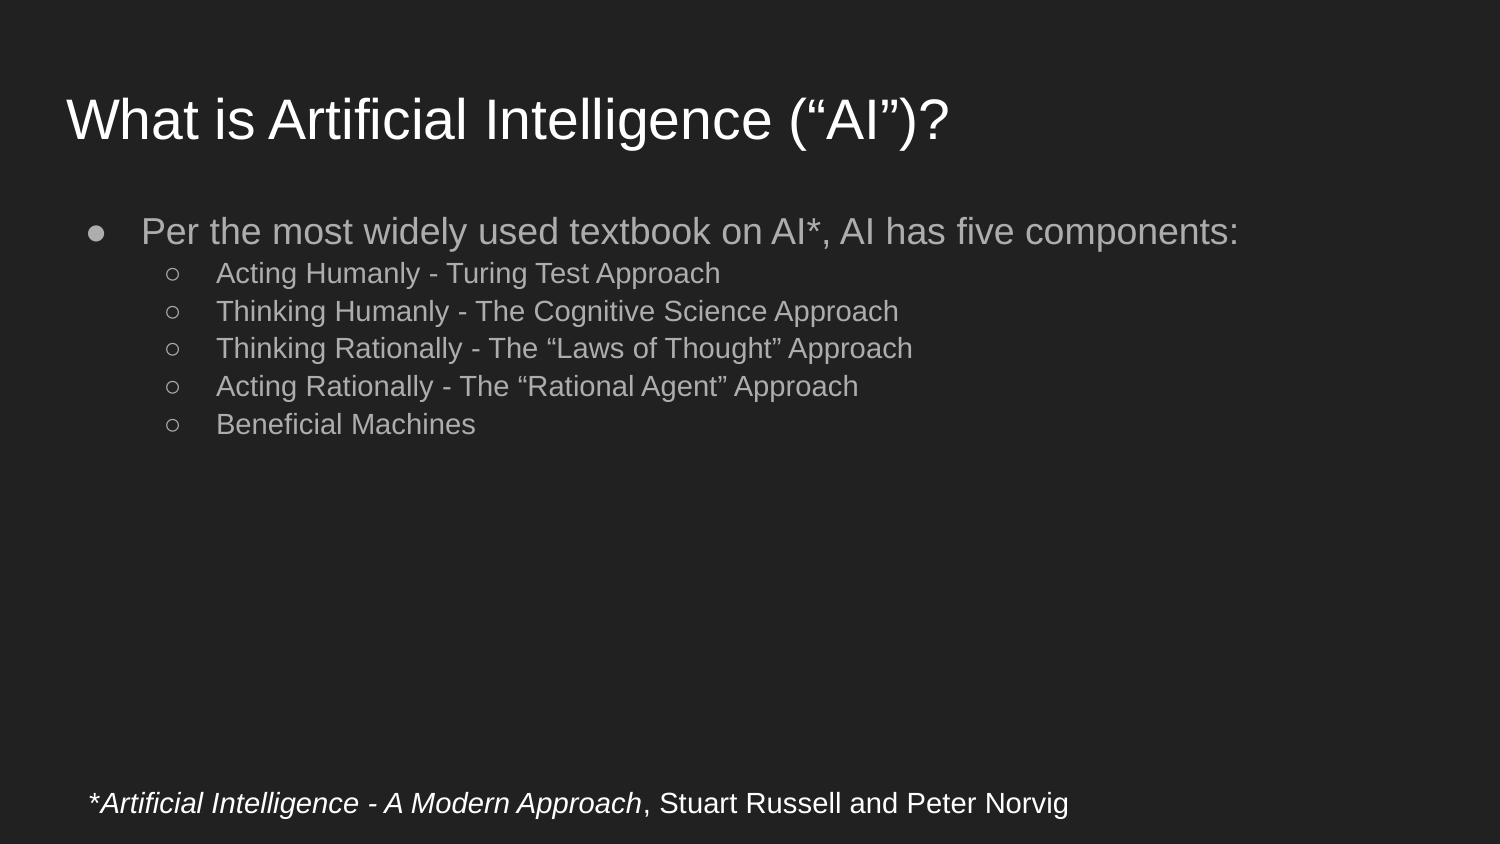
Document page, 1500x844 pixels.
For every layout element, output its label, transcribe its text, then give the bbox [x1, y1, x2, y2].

list Per the most widely used textbook on AI*, AI has five components: Acting Humanly - Turing Test Approach Thinking Humanly - The Cognitive Science Approach Thinking Rationally - The “Laws of Thought” Approach Acting Rationally - The “Rational Agent” Approach Beneficial Machines [51, 189, 1449, 750]
text_box *Artificial Intelligence - A Modern Approach, Stuart Russell and Peter Norvig [74, 769, 1451, 835]
title What is Artificial Intelligence (“AI”)? [51, 72, 1449, 167]
